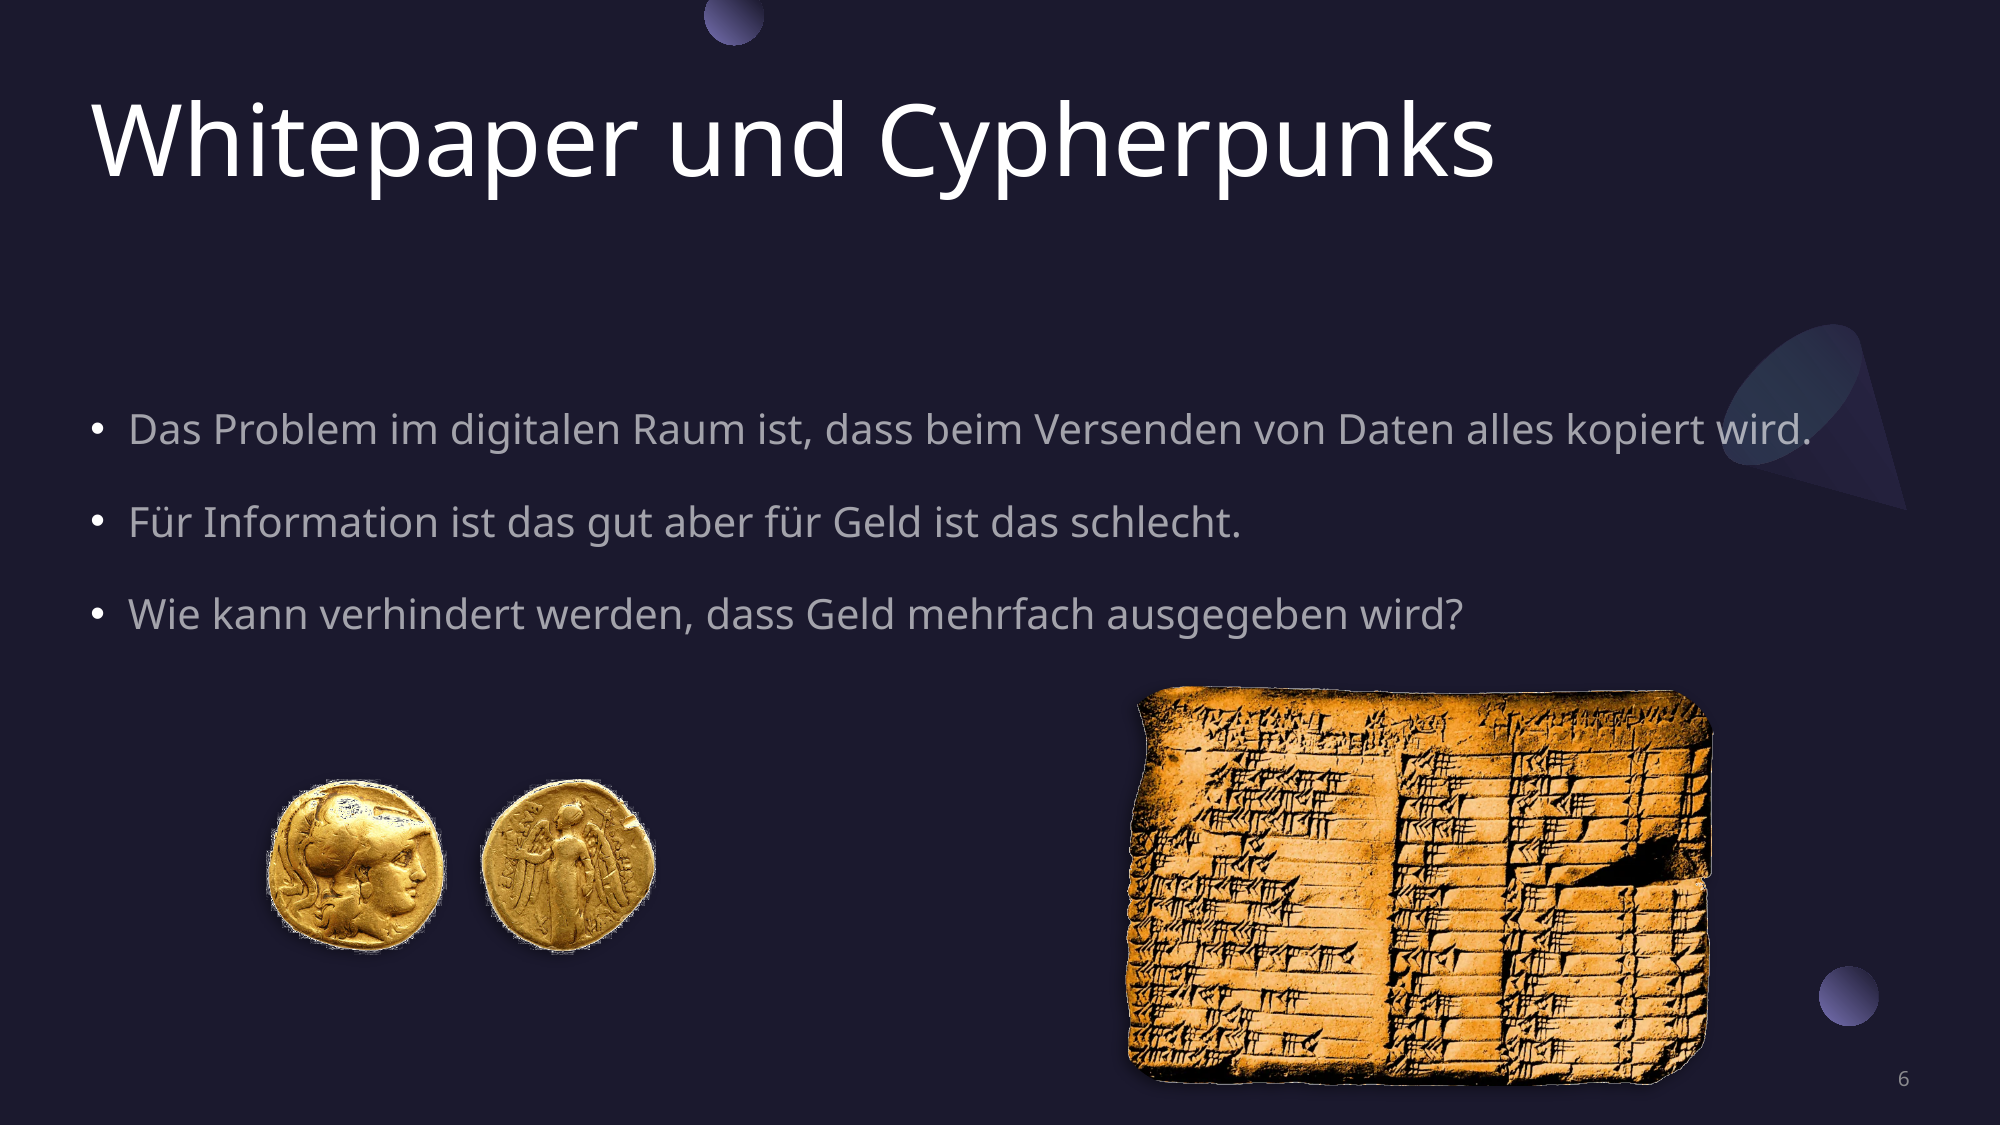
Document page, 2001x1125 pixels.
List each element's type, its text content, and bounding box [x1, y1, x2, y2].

title Whitepaper und Cypherpunks [90, 90, 1911, 309]
text_box [703, 0, 765, 47]
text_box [1702, 332, 1922, 541]
list Das Problem im digitalen Raum ist, dass beim Versenden von Daten alles kopiert wird. Für Information ist das gut aber für Geld ist das schlecht. Wie kann verhindert werden, dass Geld mehrfach ausgegeben wird? [90, 398, 2000, 975]
picture [1116, 686, 1717, 1086]
slide_number 6 [1673, 1067, 1910, 1093]
picture [238, 740, 687, 988]
